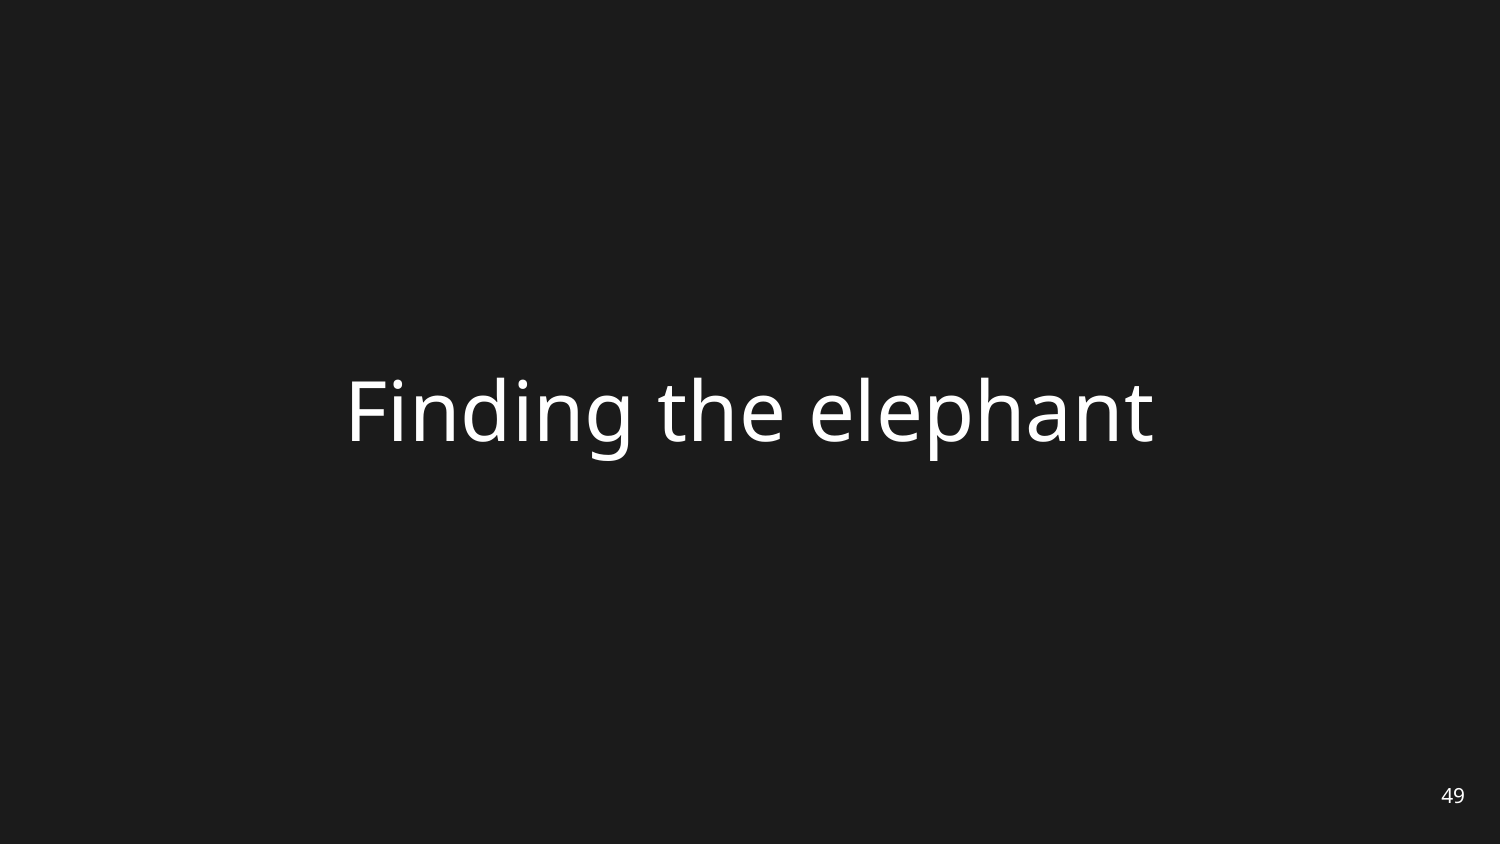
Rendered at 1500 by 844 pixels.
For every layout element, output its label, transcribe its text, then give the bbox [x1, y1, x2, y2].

slide_number 49 [1389, 764, 1480, 830]
title Finding the elephant [51, 72, 1449, 753]
